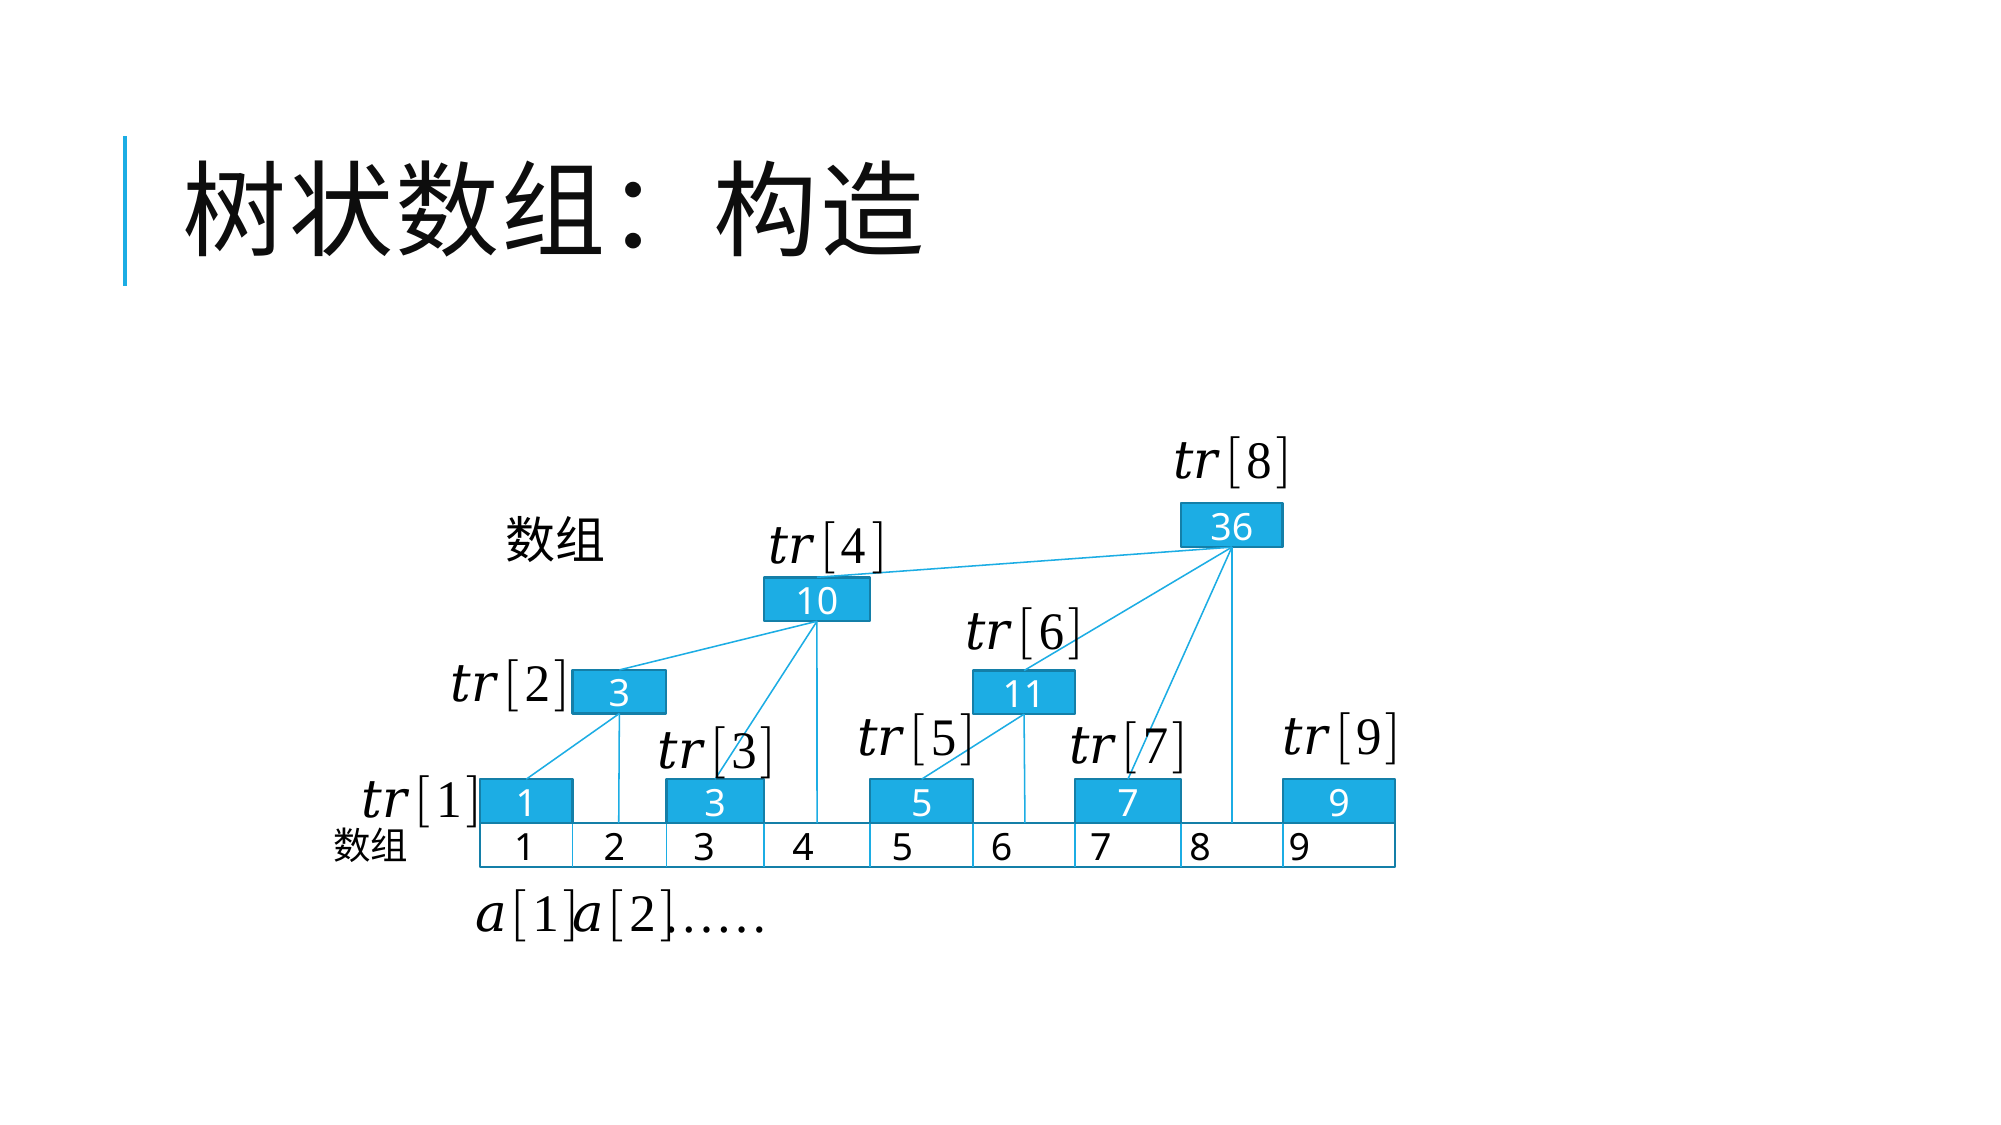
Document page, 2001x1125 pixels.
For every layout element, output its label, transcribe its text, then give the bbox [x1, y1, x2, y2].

text_box 11 [972, 669, 1076, 715]
text_box 3 [571, 669, 667, 715]
text_box 1 2 3 4 5 6 7 8 9 [670, 824, 760, 868]
text_box 1 2 3 4 5 6 7 8 9 [1182, 822, 1282, 868]
title 树状数组：构造 [168, 96, 1763, 342]
text_box 3 [665, 778, 765, 824]
text_box 7 [1074, 778, 1182, 824]
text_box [1023, 586, 1120, 671]
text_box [1127, 546, 1231, 780]
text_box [816, 546, 1123, 578]
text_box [619, 620, 816, 671]
text_box 36 [1180, 502, 1284, 548]
text_box 1 2 3 4 5 6 7 8 9 [974, 822, 1074, 868]
text_box 1 2 3 4 5 6 7 8 9 [479, 824, 569, 868]
text_box 1 2 3 4 5 6 7 8 9 [1285, 824, 1396, 868]
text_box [921, 713, 1022, 780]
text_box 1 2 3 4 5 6 7 8 9 [765, 822, 869, 868]
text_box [525, 713, 614, 780]
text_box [714, 678, 810, 780]
text_box 10 [763, 576, 871, 622]
text_box 5 [869, 778, 974, 824]
text_box 1 2 3 4 5 6 7 8 9 [1077, 824, 1177, 868]
text_box 1 2 3 4 5 6 7 8 9 [873, 824, 970, 868]
text_box 1 2 3 4 5 6 7 8 9 [574, 822, 665, 868]
text_box 9 [1282, 778, 1396, 824]
text_box 1 [479, 778, 574, 824]
